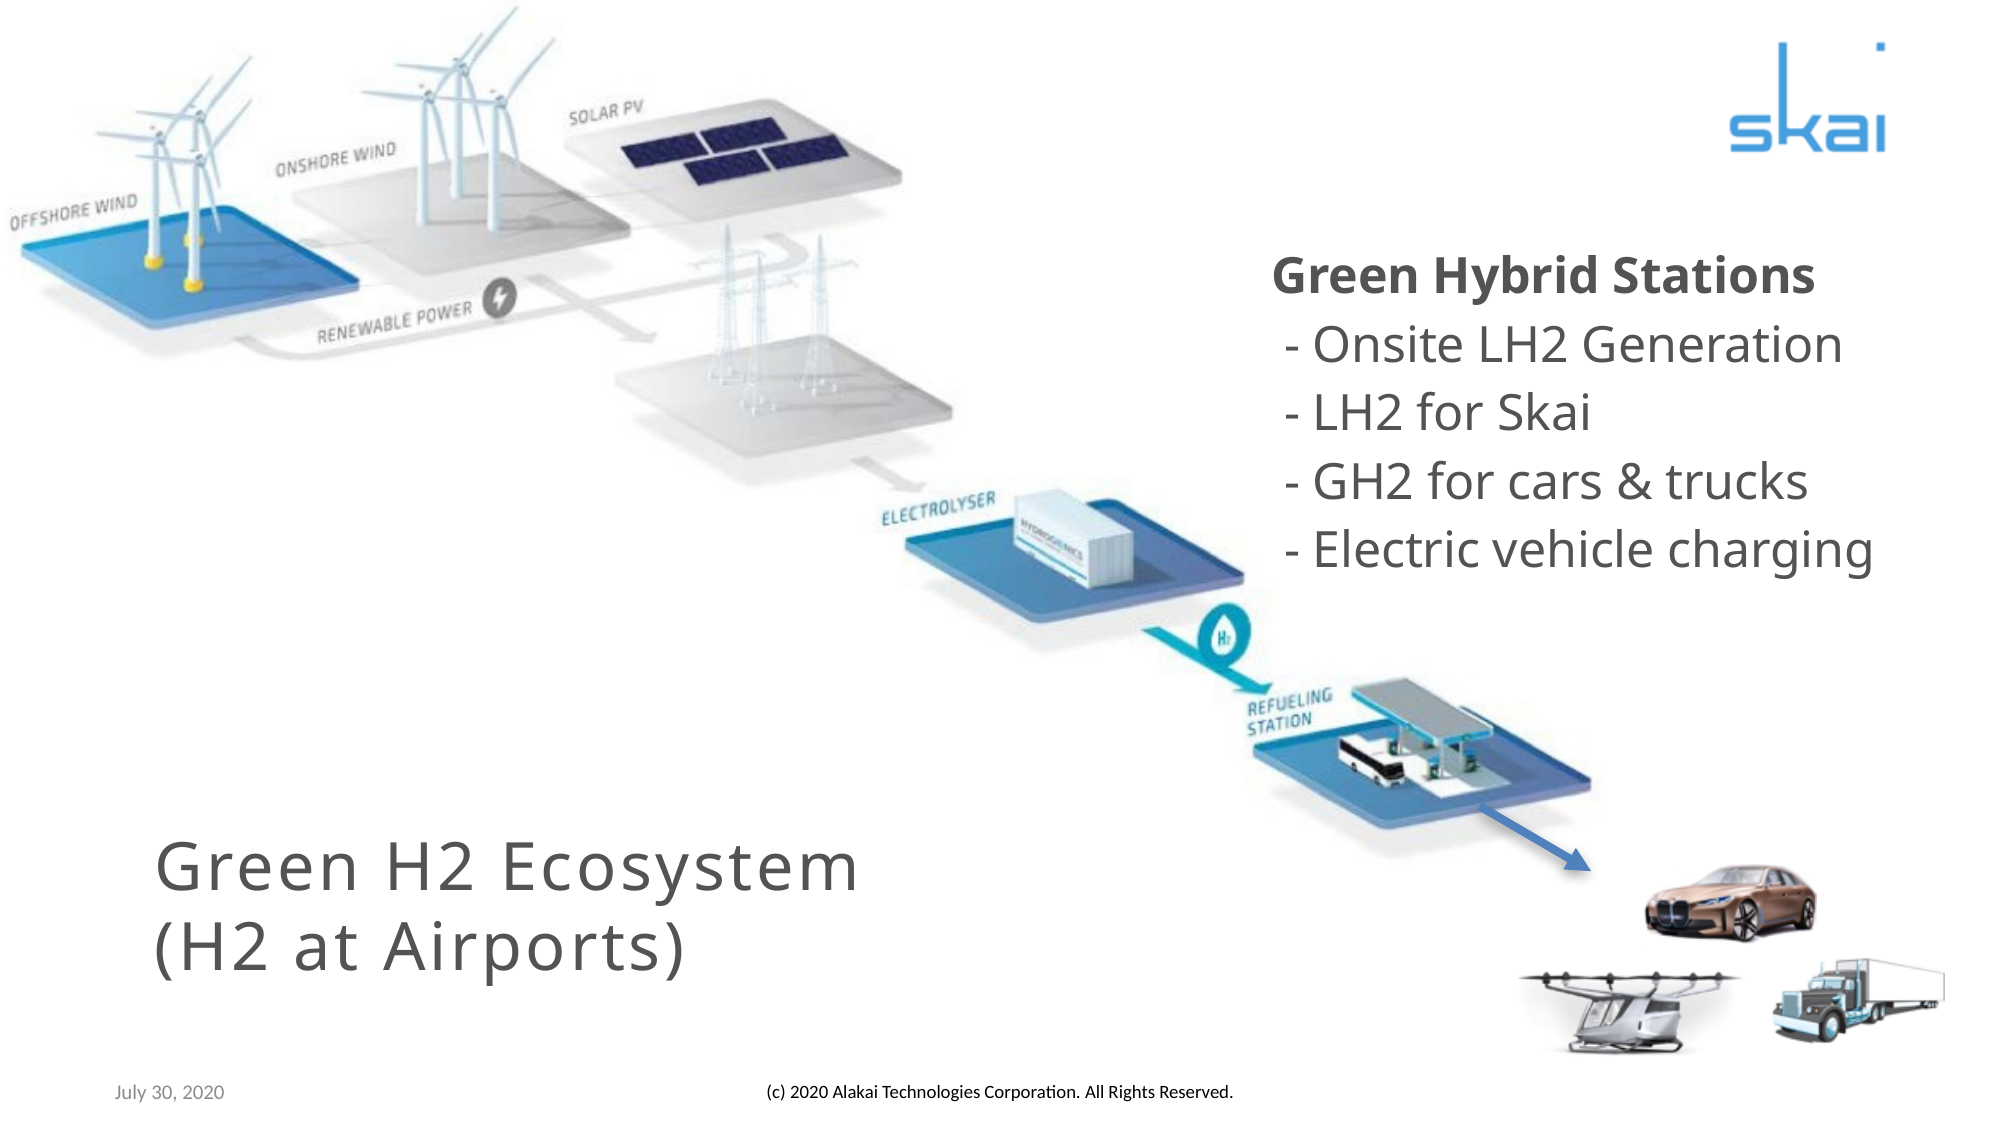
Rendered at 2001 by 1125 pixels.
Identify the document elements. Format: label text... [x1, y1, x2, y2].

picture [1643, 864, 1817, 947]
footer (c) 2020 Alakai Technologies Corporation. All Rights Reserved. [405, 1061, 1595, 1121]
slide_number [99, 1061, 405, 1121]
picture [3, 0, 1607, 873]
picture [1716, 36, 1900, 160]
text_box Green H2 Ecosystem (H2 at Airports) [153, 880, 961, 956]
picture [1771, 956, 1945, 1047]
picture [1517, 969, 1746, 1060]
text_box Green Hybrid Stations - Onsite LH2 Generation - LH2 for Skai - GH2 for cars & trucks - Electric vehicle charging [1611, 231, 1917, 582]
